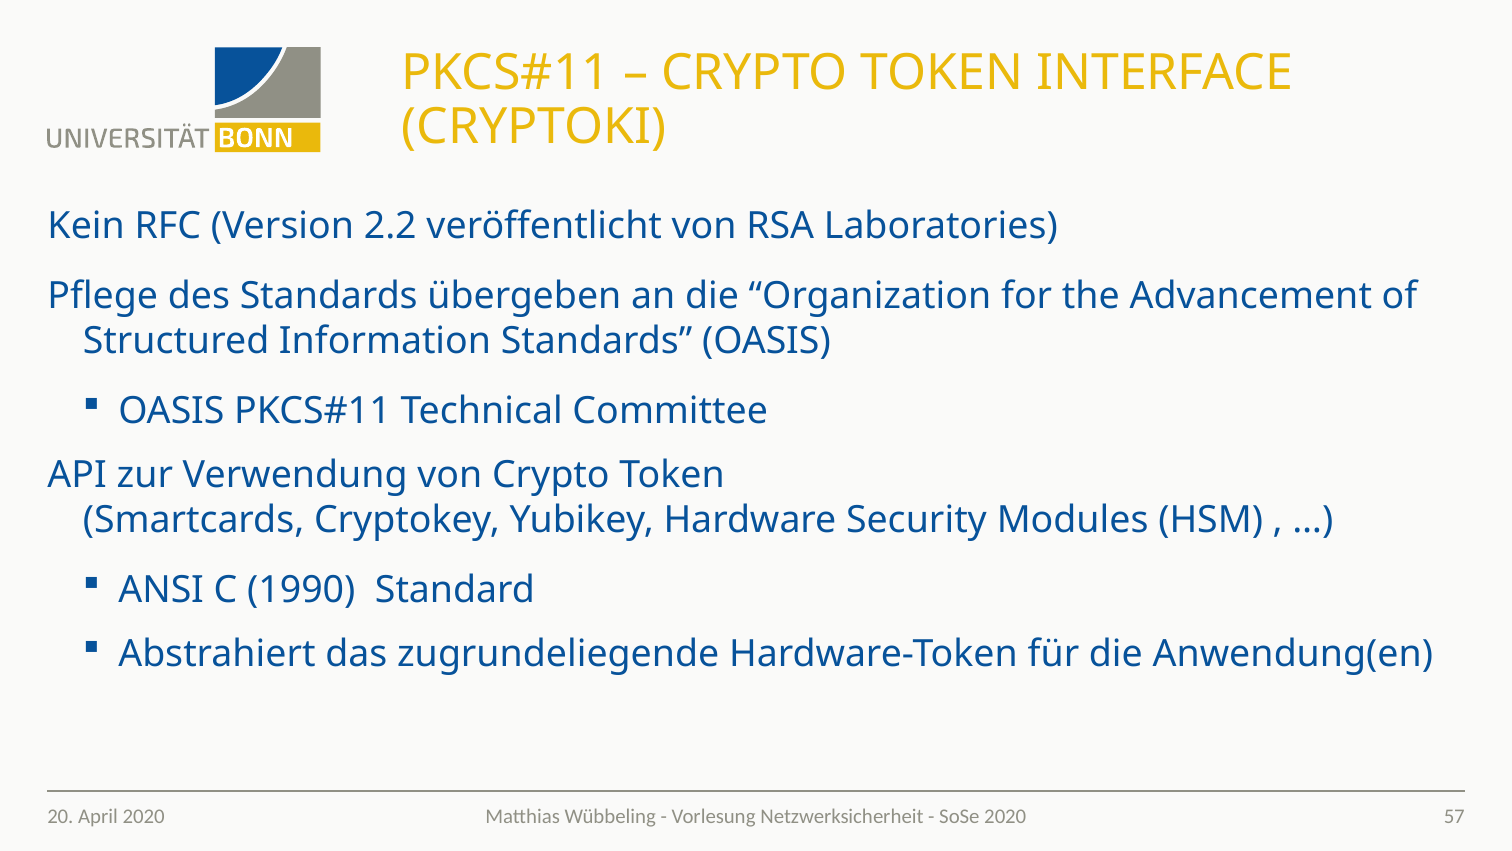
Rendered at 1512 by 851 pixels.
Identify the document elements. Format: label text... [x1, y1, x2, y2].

title PKCS#11 – Crypto token interface (cryptoki) [401, 47, 1465, 154]
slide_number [47, 791, 189, 839]
list Kein RFC (Version 2.2 veröffentlicht von RSA Laboratories) Pflege des Standards übergeben an die “Organization for the Advancement of Structured Information Standards” (OASIS) OASIS PKCS#11 Technical Committee API zur Verwendung von Crypto Token (Smartcards, Cryptokey, Yubikey, Hardware Security Modules (HSM) , …) ANSI C (1990) Standard Abstrahiert das zugrundeliegende Hardware-Token für die Anwendung(en) [47, 200, 404, 745]
list Kein RFC (Version 2.2 veröffentlicht von RSA Laboratories) Pflege des Standards übergeben an die “Organization for the Advancement of Structured Information Standards” (OASIS) OASIS PKCS#11 Technical Committee API zur Verwendung von Crypto Token (Smartcards, Cryptokey, Yubikey, Hardware Security Modules (HSM) , …) ANSI C (1990) Standard Abstrahiert das zugrundeliegende Hardware-Token für die Anwendung(en) [1105, 200, 1465, 745]
picture [410, 176, 1100, 794]
slide_number 57 [1370, 791, 1465, 839]
footer Matthias Wübbeling - Vorlesung Netzwerksicherheit - SoSe 2020 [342, 791, 1170, 839]
